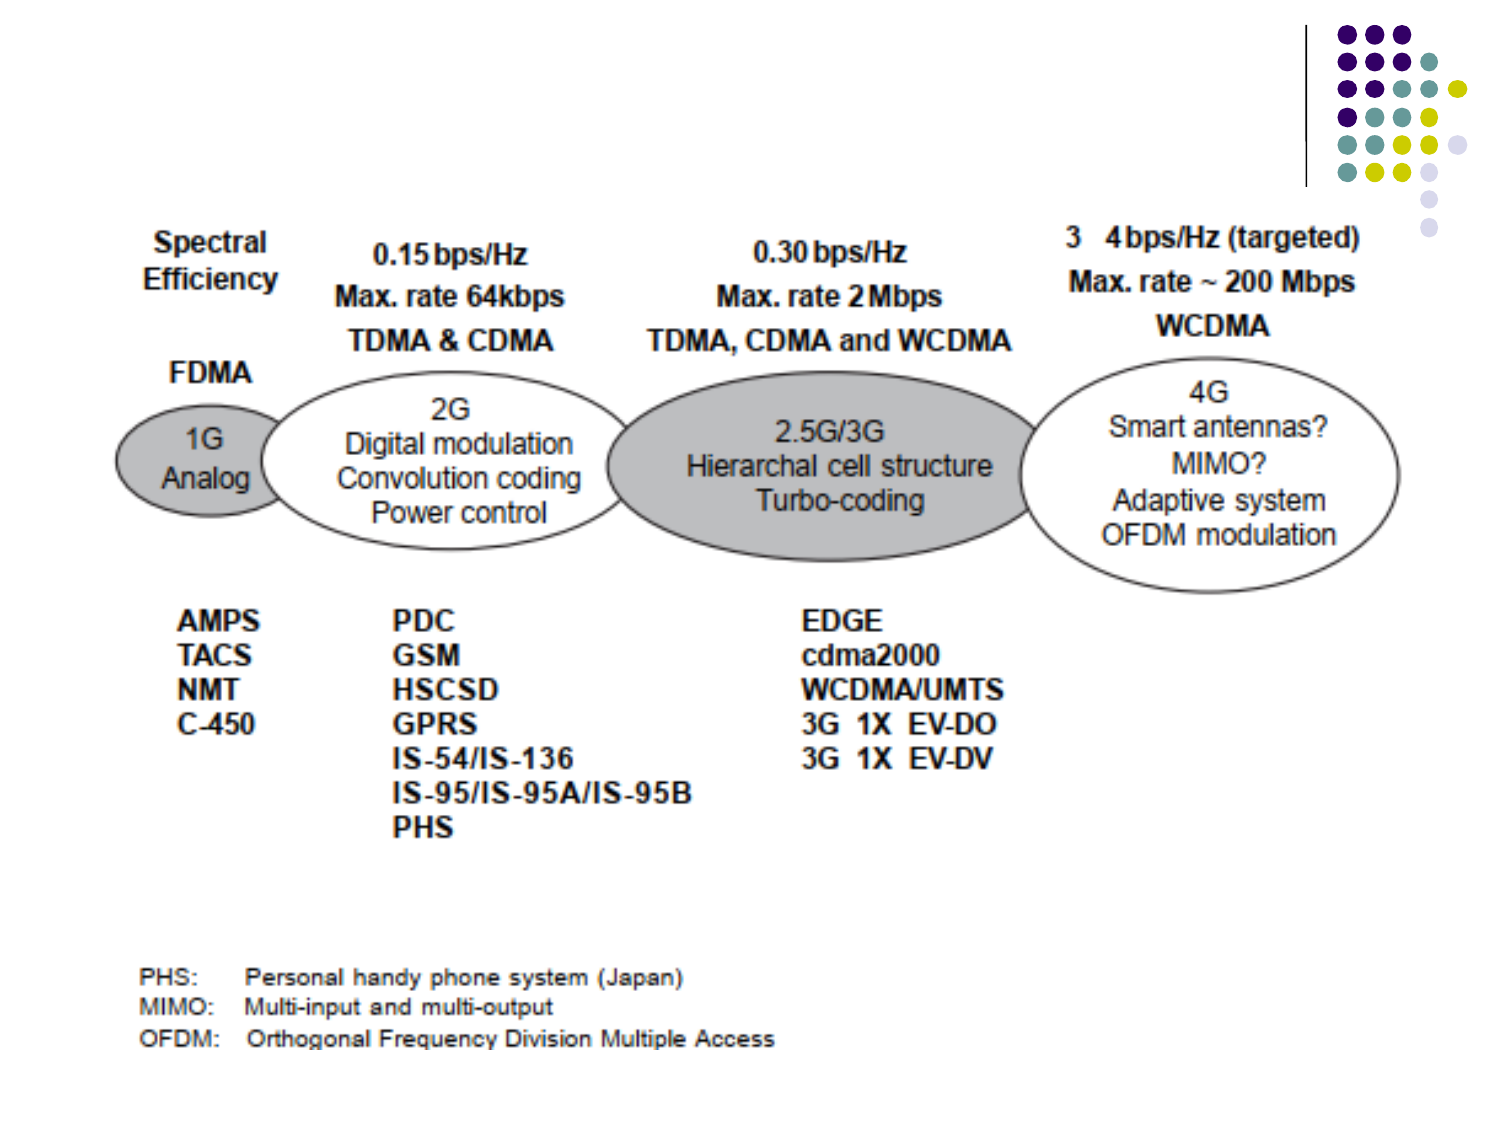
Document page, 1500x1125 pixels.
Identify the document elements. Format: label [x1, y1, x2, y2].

picture [99, 187, 1419, 1050]
